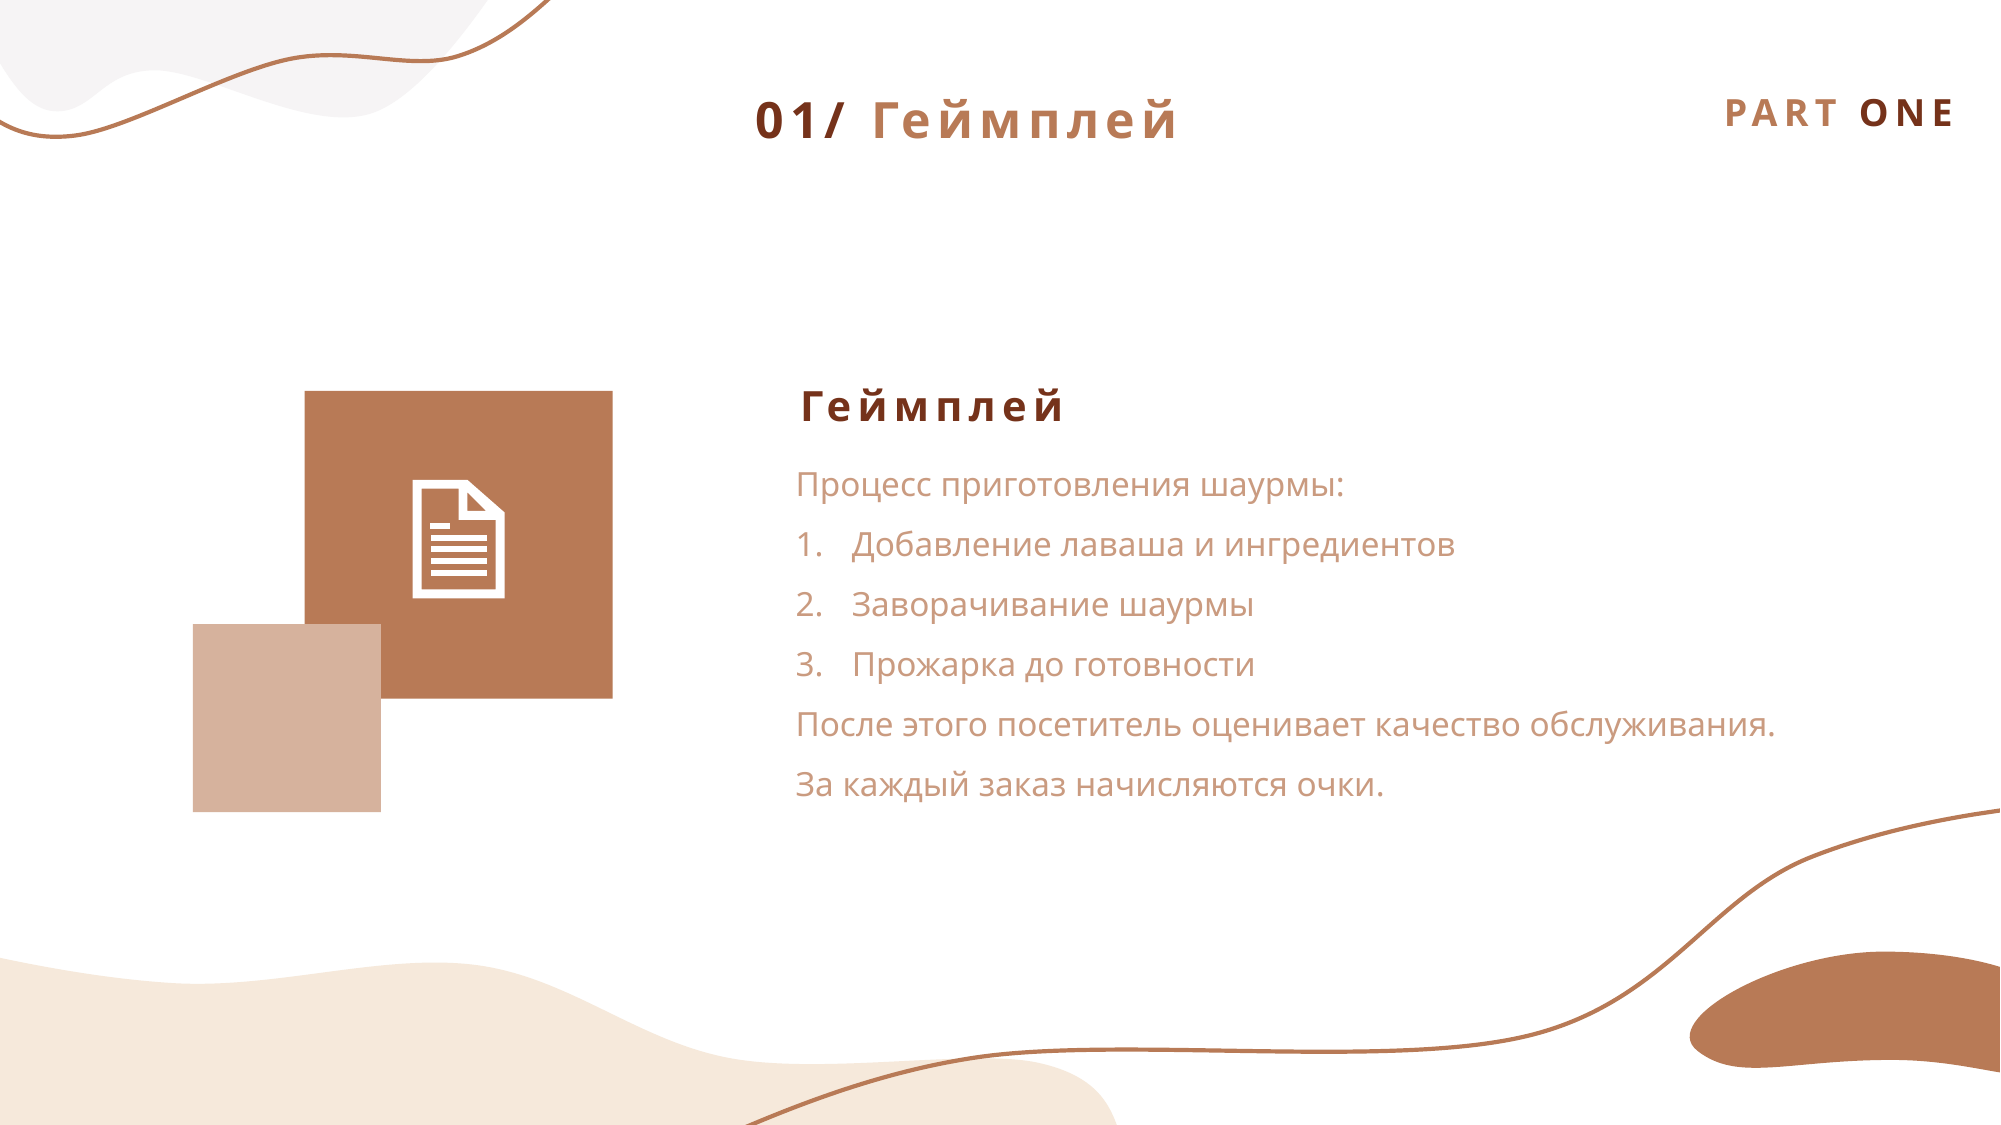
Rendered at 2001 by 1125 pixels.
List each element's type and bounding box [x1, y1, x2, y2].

text_box [0, 0, 2000, 1125]
